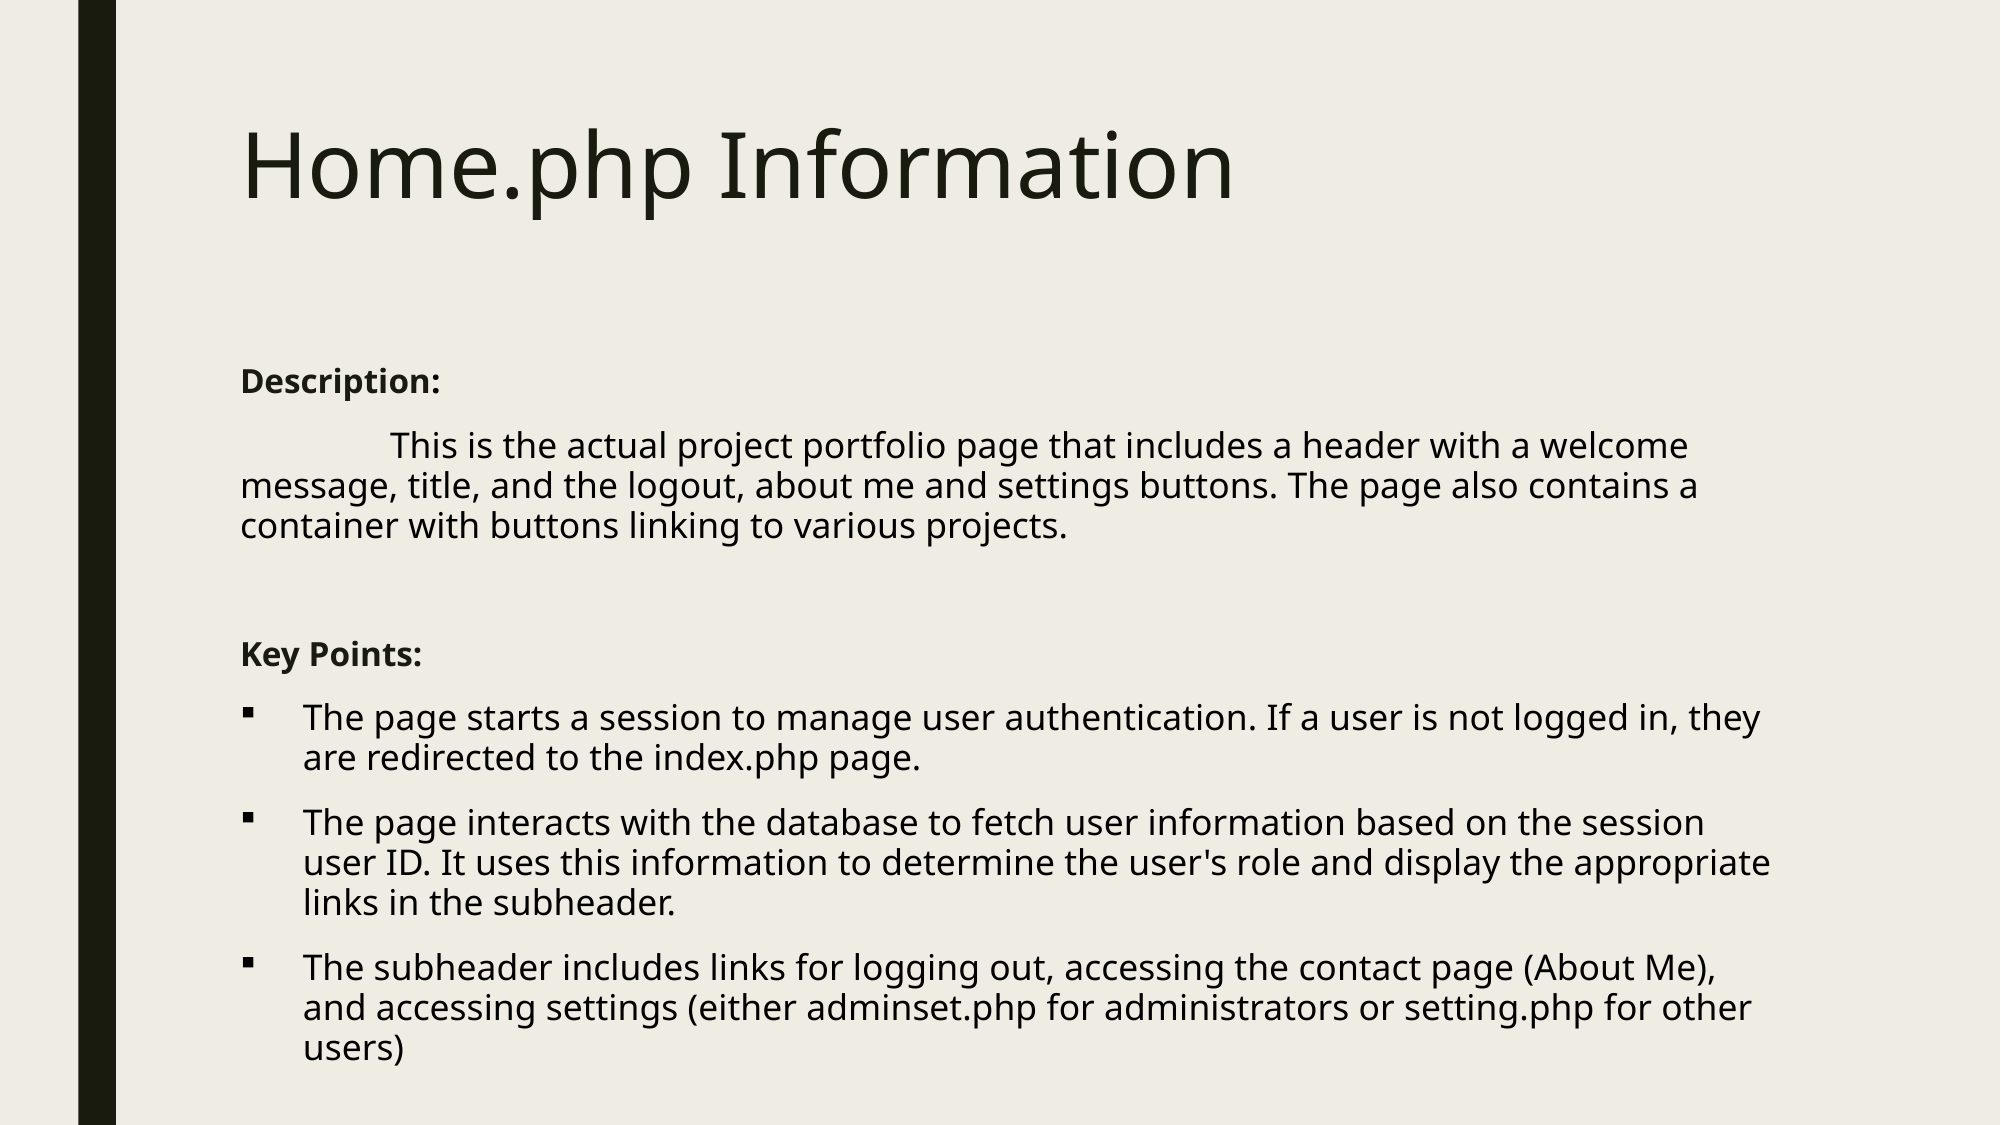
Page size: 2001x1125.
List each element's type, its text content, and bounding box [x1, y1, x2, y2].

title Home.php Information [225, 112, 1800, 356]
list Description: This is the actual project portfolio page that includes a header with a welcome message, title, and the logout, about me and settings buttons. The page also contains a container with buttons linking to various projects. Key Points: The page starts a session to manage user authentication. If a user is not logged in, they are redirected to the index.php page. The page interacts with the database to fetch user information based on the session user ID. It uses this information to determine the user's role and display the appropriate links in the subheader. The subheader includes links for logging out, accessing the contact page (About Me), and accessing settings (either adminset.php for administrators or setting.php for other users) [225, 356, 1800, 1089]
